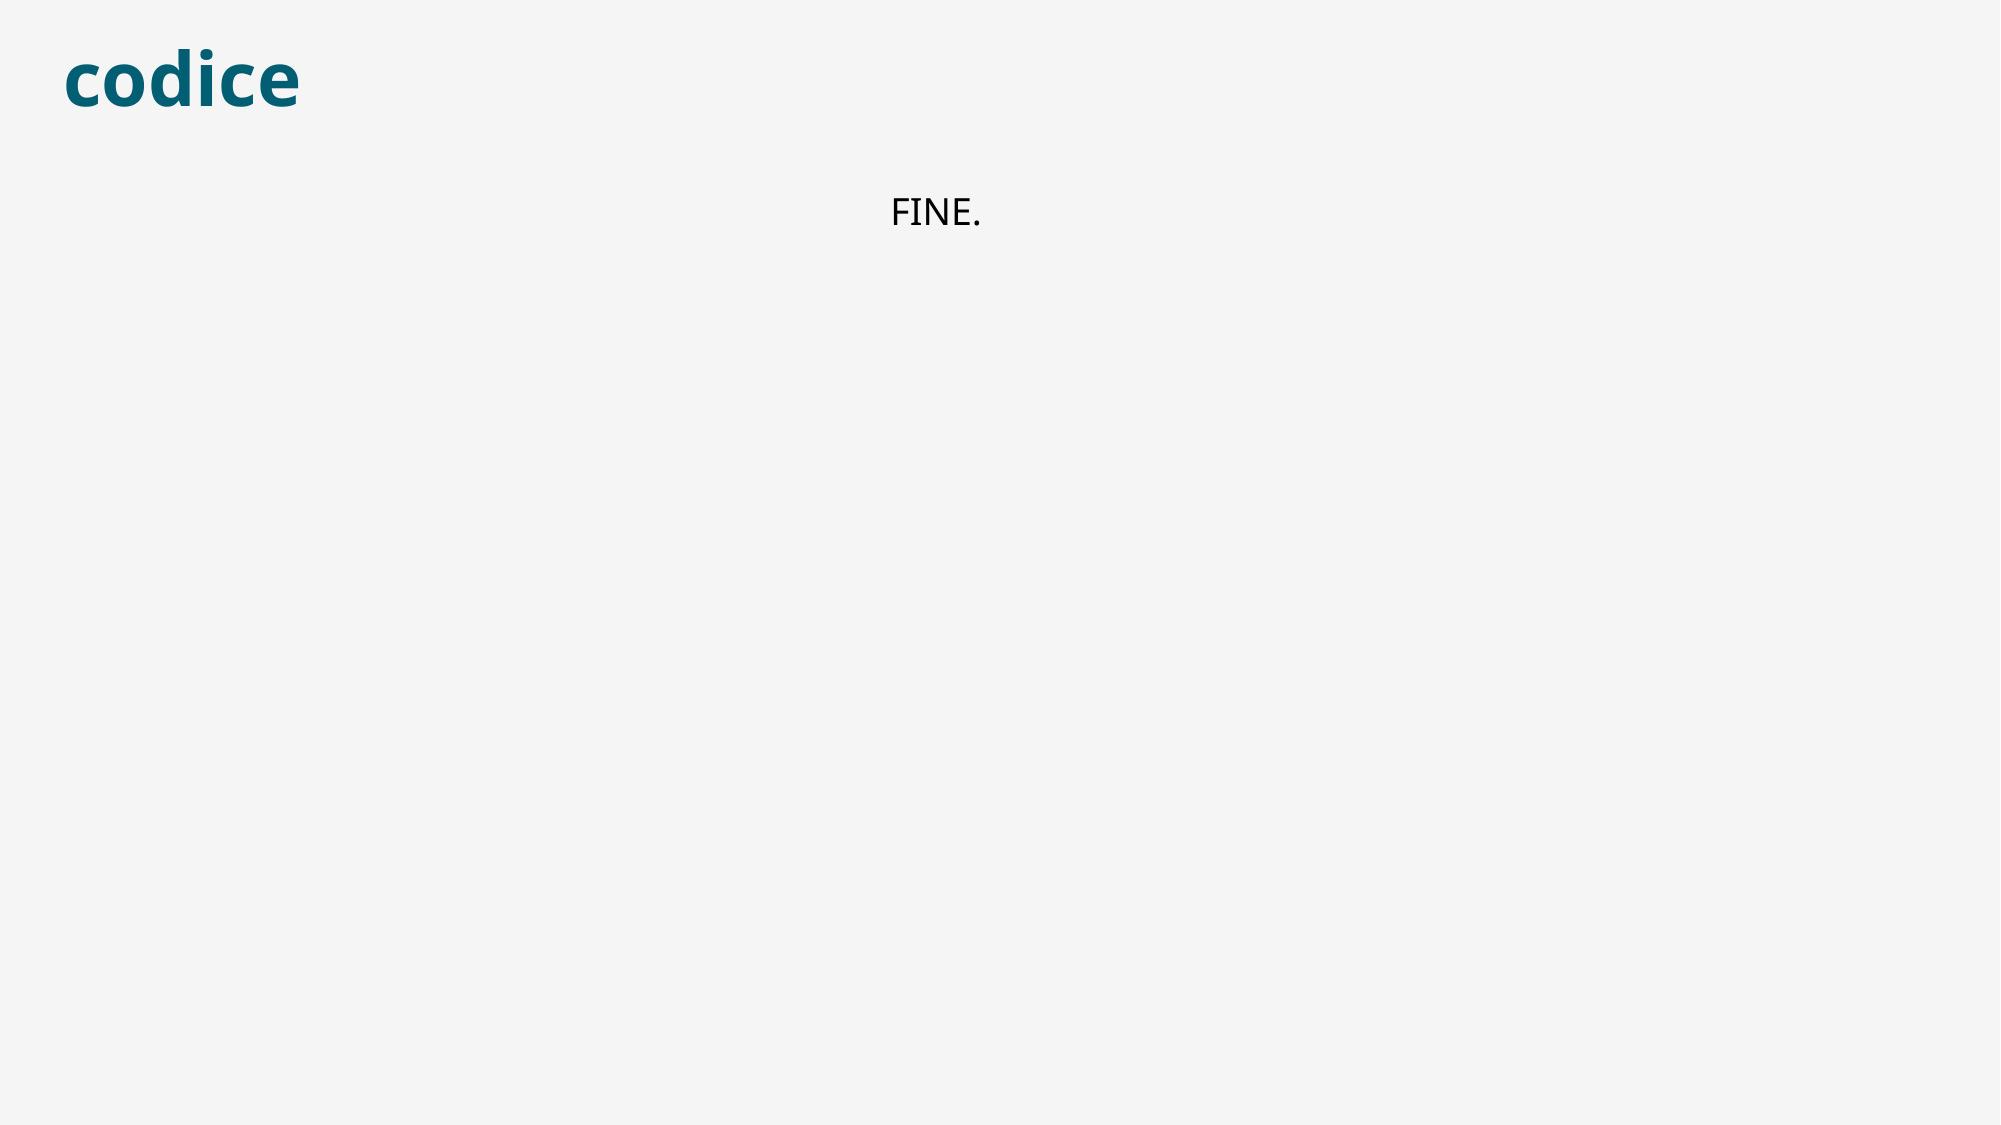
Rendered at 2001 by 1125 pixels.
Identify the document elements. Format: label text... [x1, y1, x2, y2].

list FINE. [865, 185, 1938, 1043]
title codice [48, 22, 1938, 142]
